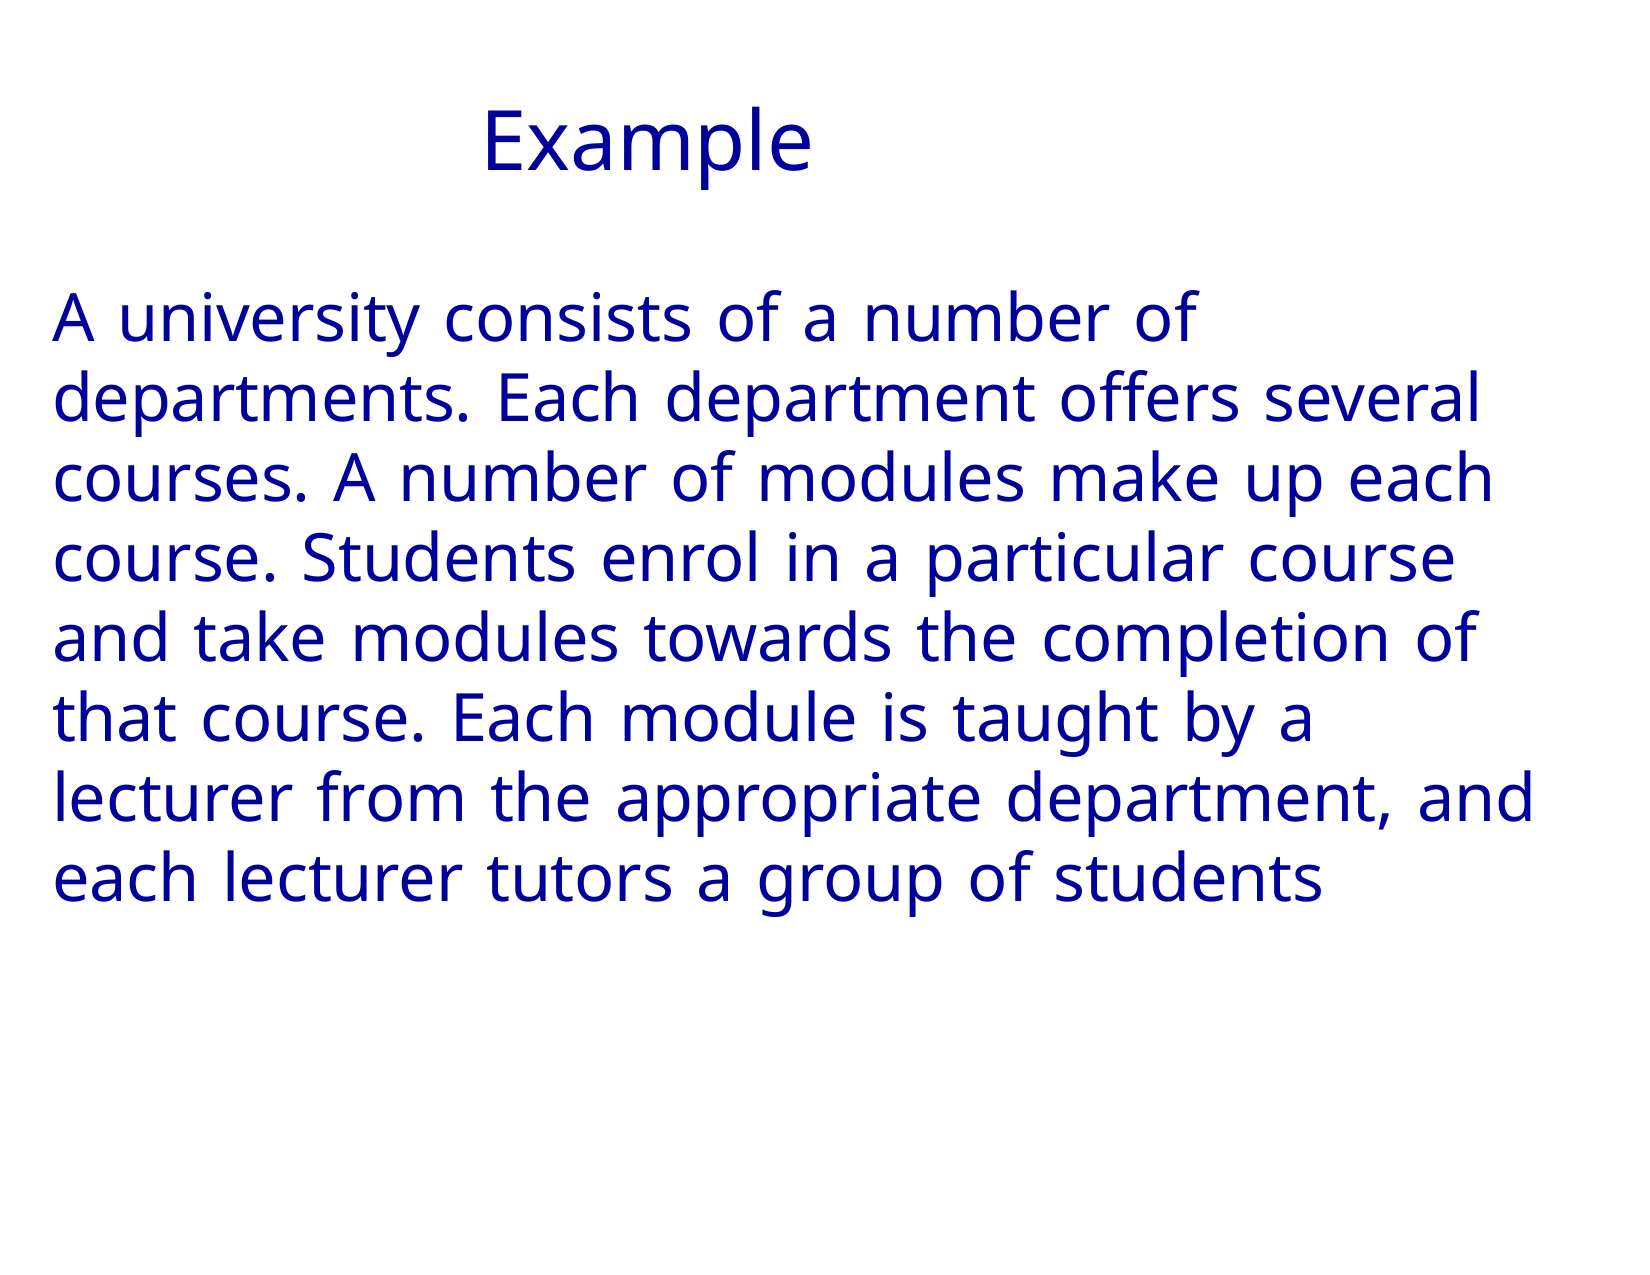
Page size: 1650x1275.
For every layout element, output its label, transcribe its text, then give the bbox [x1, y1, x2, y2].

title Example [50, 87, 1269, 274]
text_box A university consists of a number of departments. Each department offers several courses. A number of modules make up each course. Students enrol in a particular course and take modules towards the completion of that course. Each module is taught by a lecturer from the appropriate department, and each lecturer tutors a group of students [50, 274, 1575, 915]
